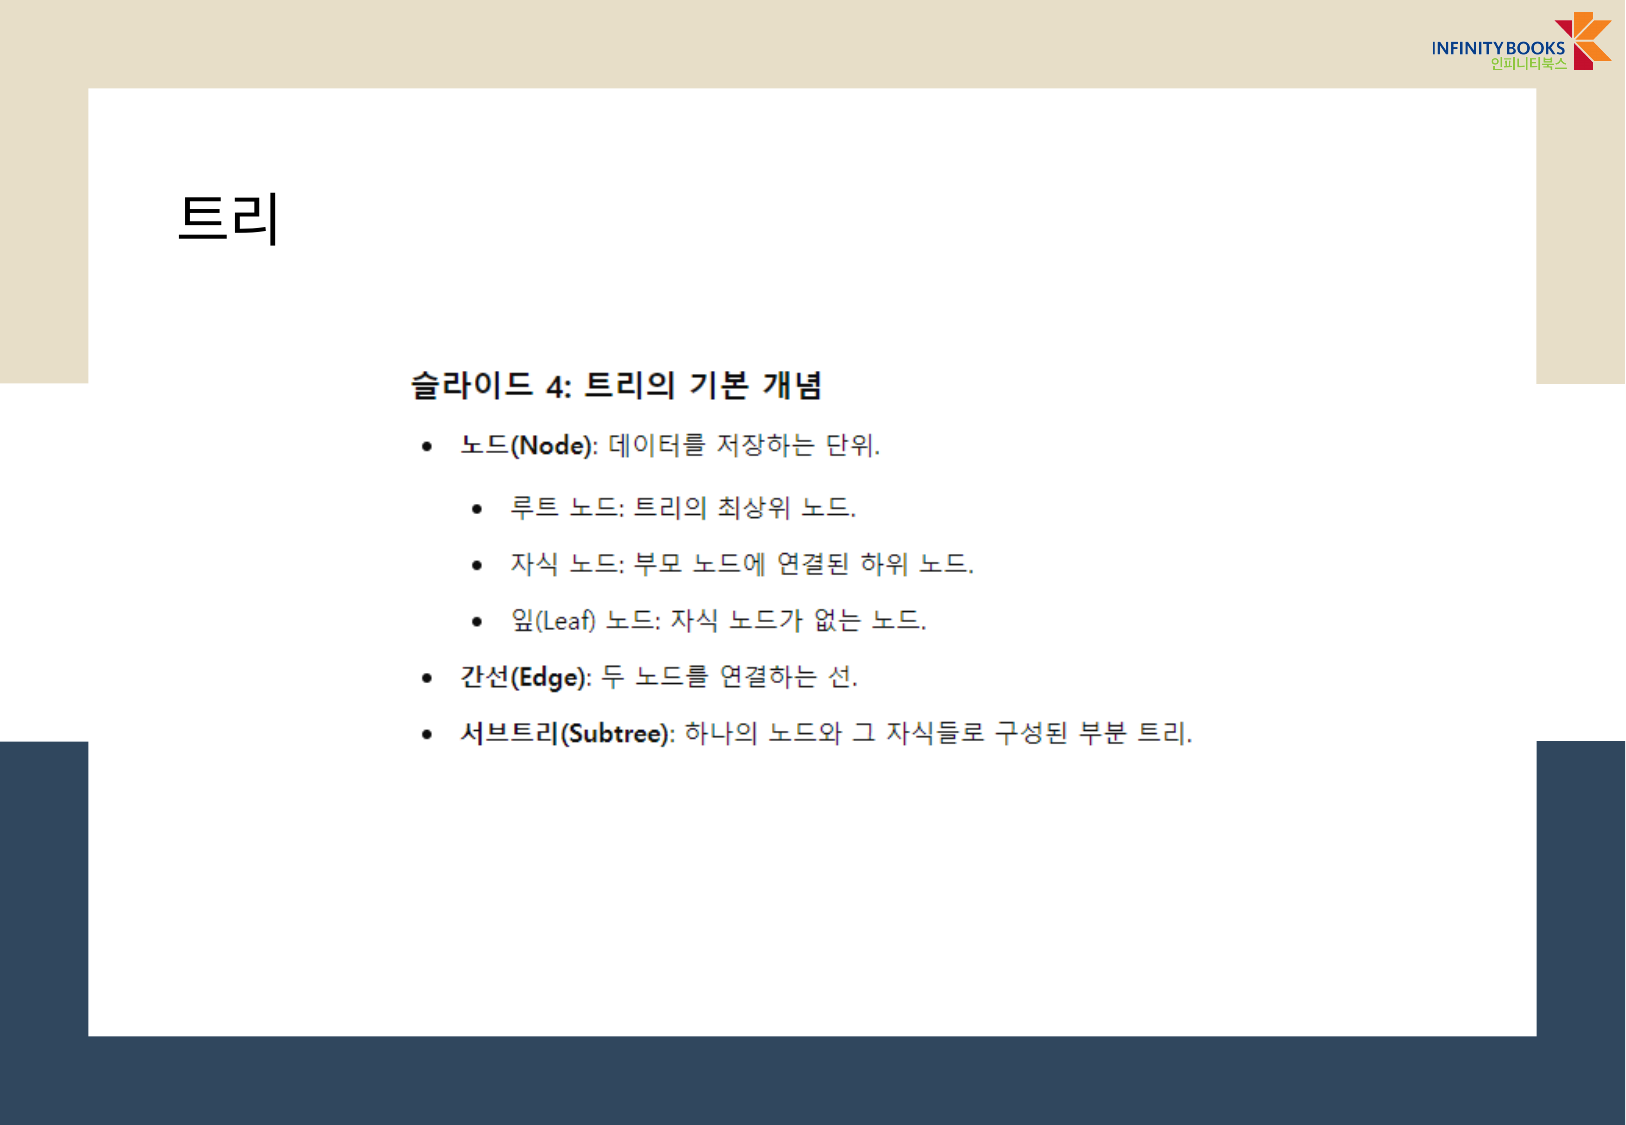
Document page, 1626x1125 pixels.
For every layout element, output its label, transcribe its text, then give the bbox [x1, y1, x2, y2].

picture [1433, 12, 1612, 70]
text_box 트리 [161, 176, 861, 261]
picture [338, 334, 1287, 791]
